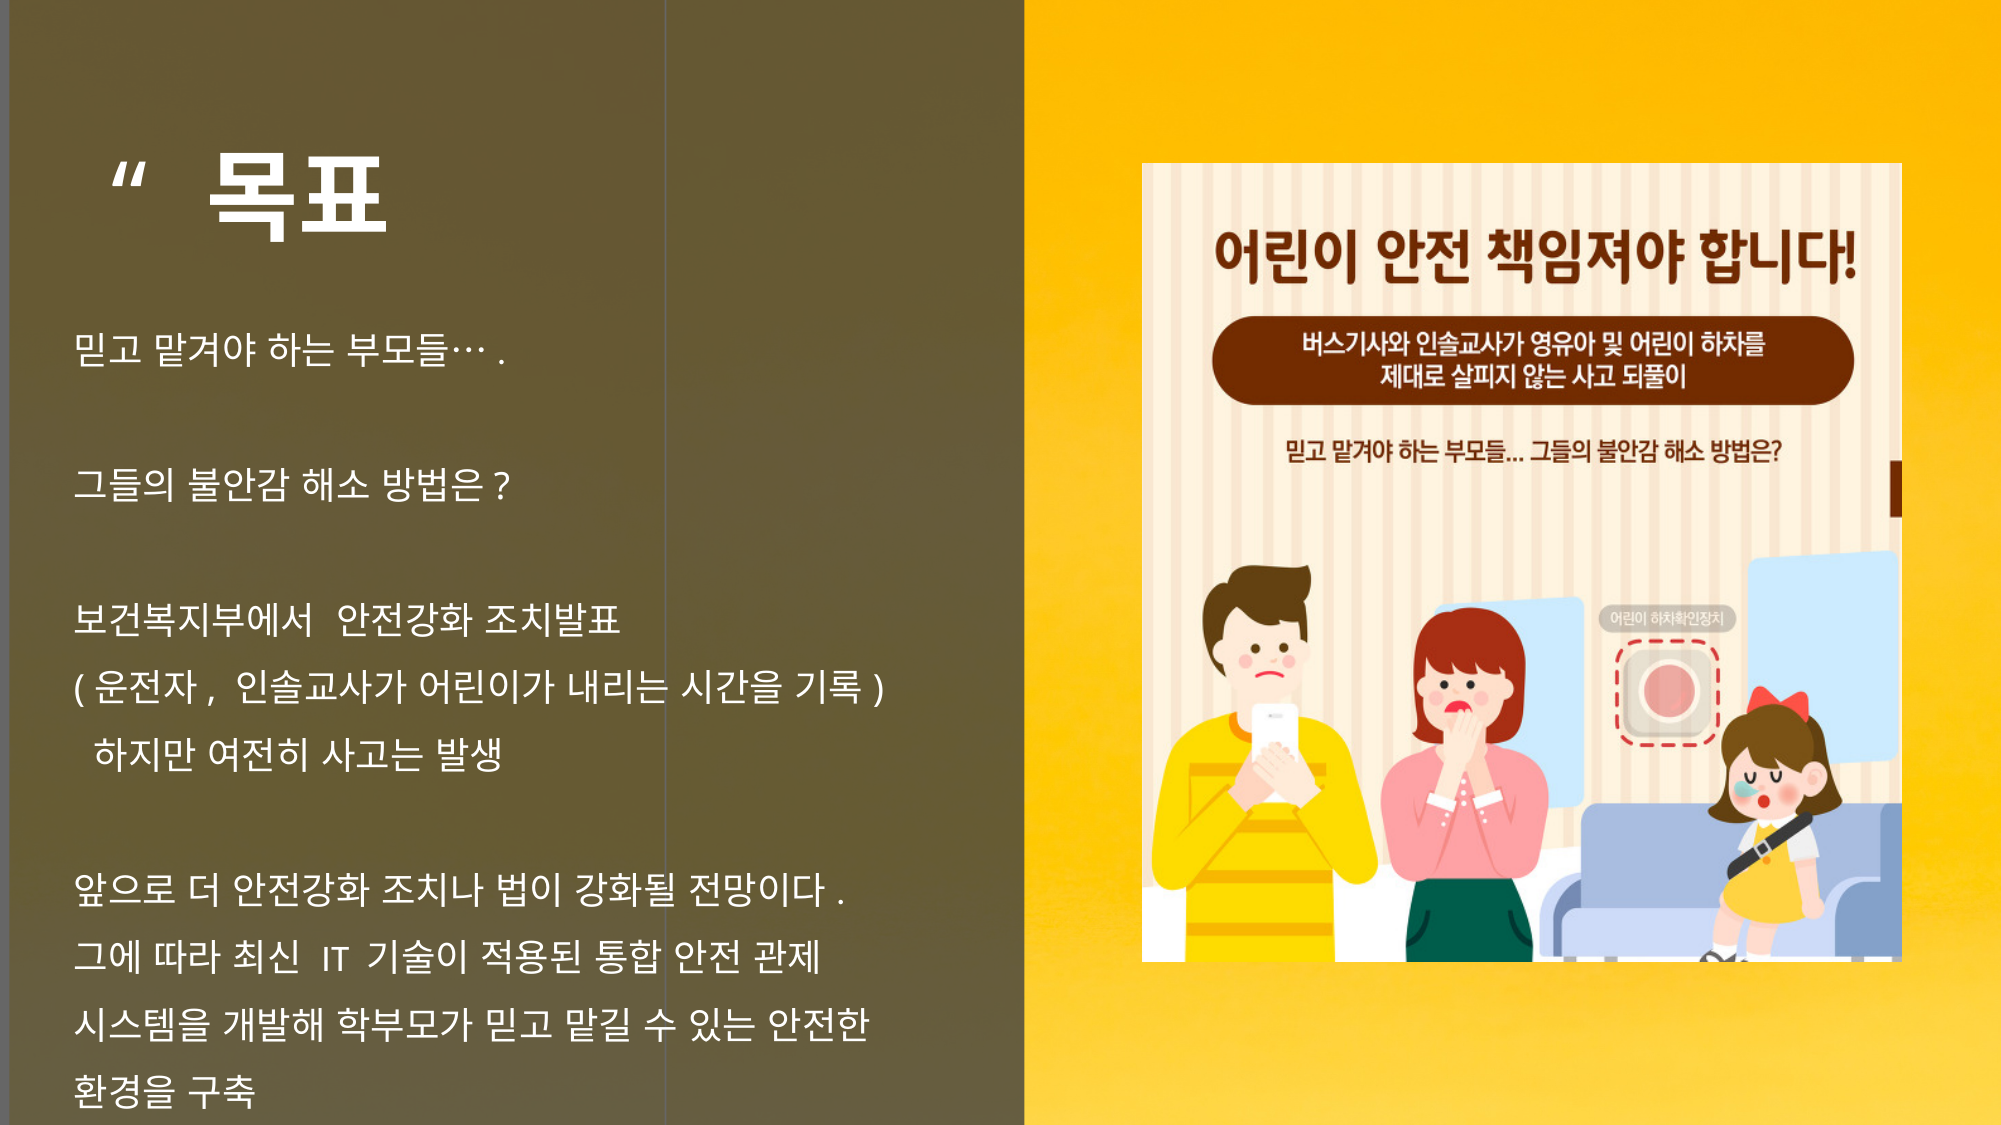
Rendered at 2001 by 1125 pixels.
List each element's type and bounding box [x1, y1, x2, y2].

text_box [9, 0, 2000, 1125]
picture [1142, 163, 1902, 962]
text_box [0, 0, 9, 1125]
